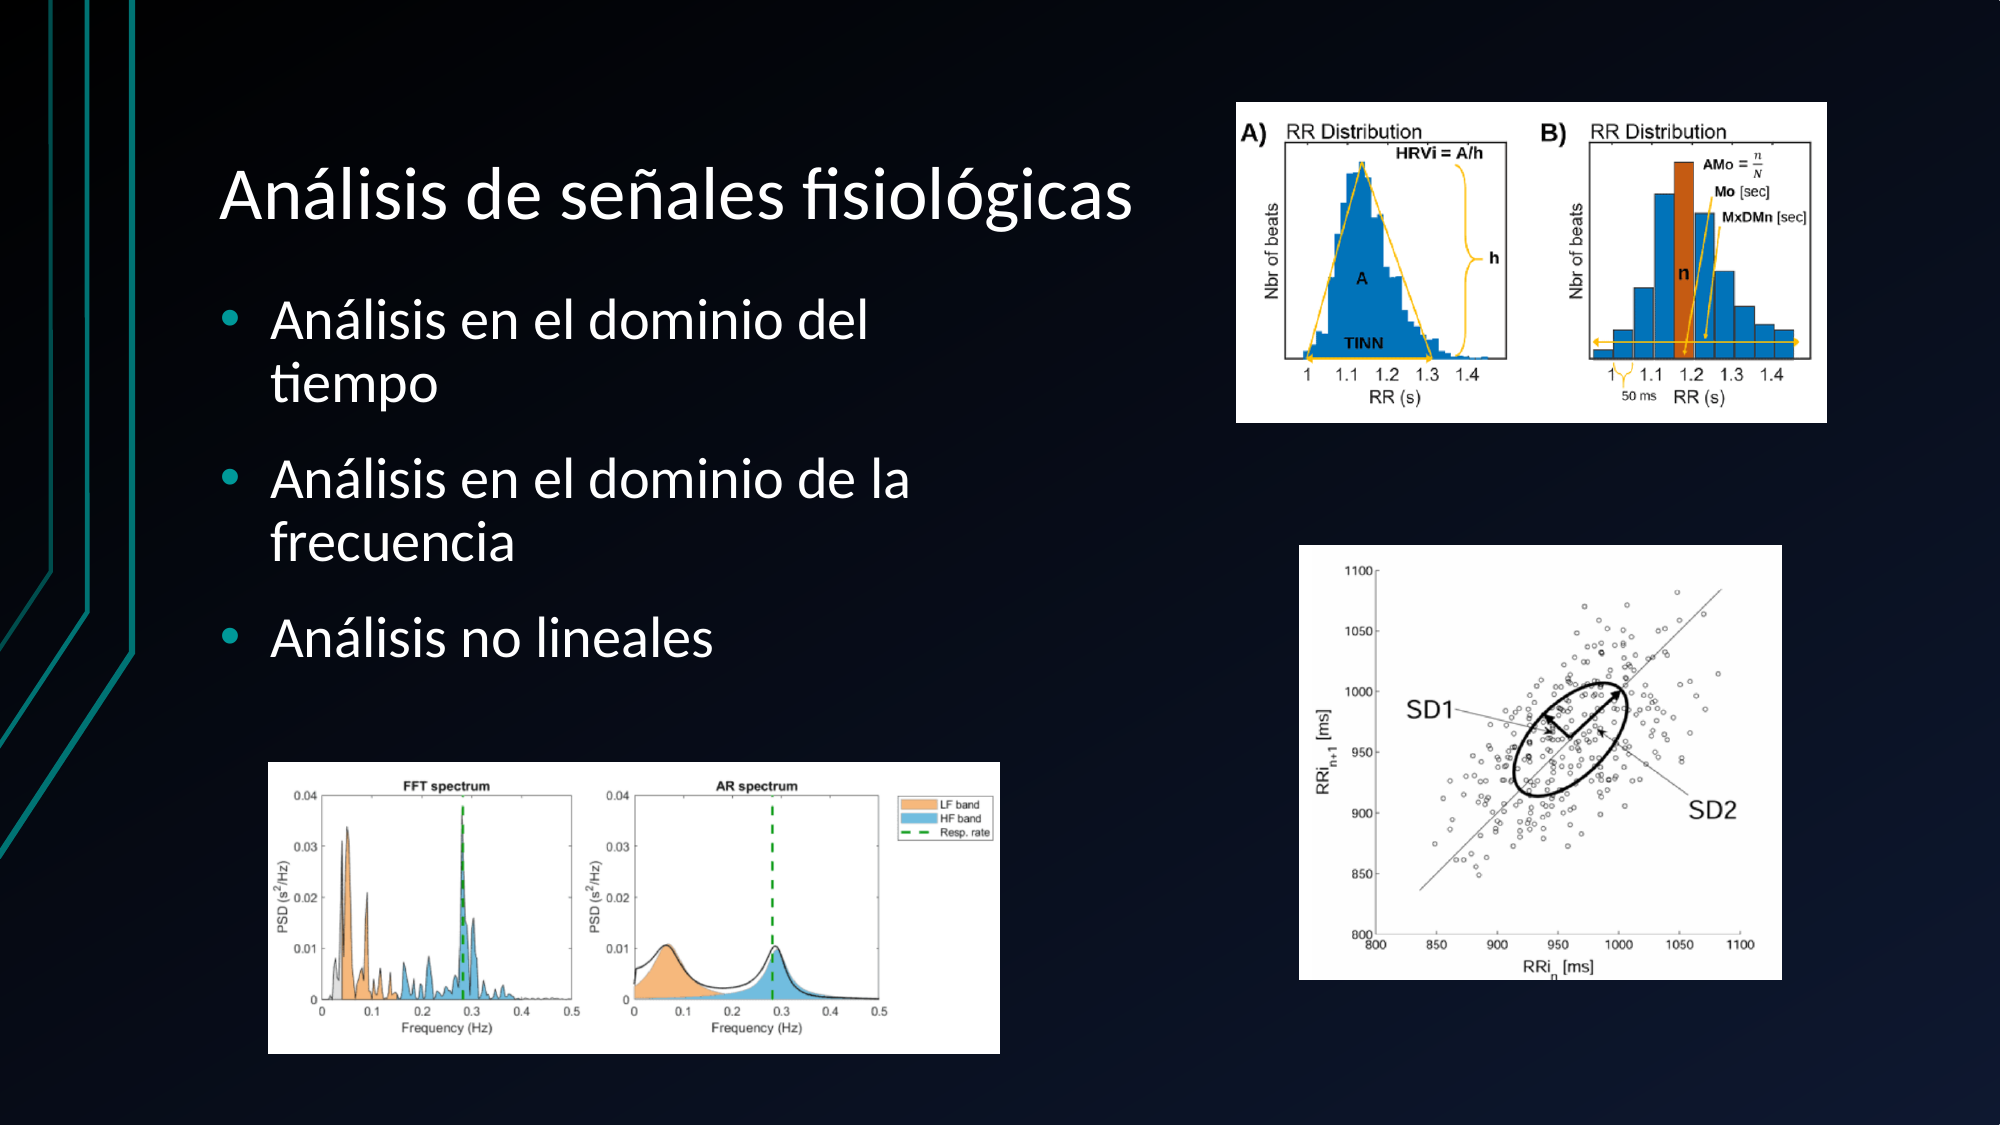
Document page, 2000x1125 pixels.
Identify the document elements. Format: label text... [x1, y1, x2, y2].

list Análisis en el dominio del tiempo Análisis en el dominio de la frecuencia Análisis no lineales [199, 279, 1000, 963]
picture [267, 762, 1000, 1055]
picture [1236, 101, 1827, 424]
title Análisis de señales fisiológicas [199, 45, 1900, 246]
picture [1299, 545, 1782, 980]
